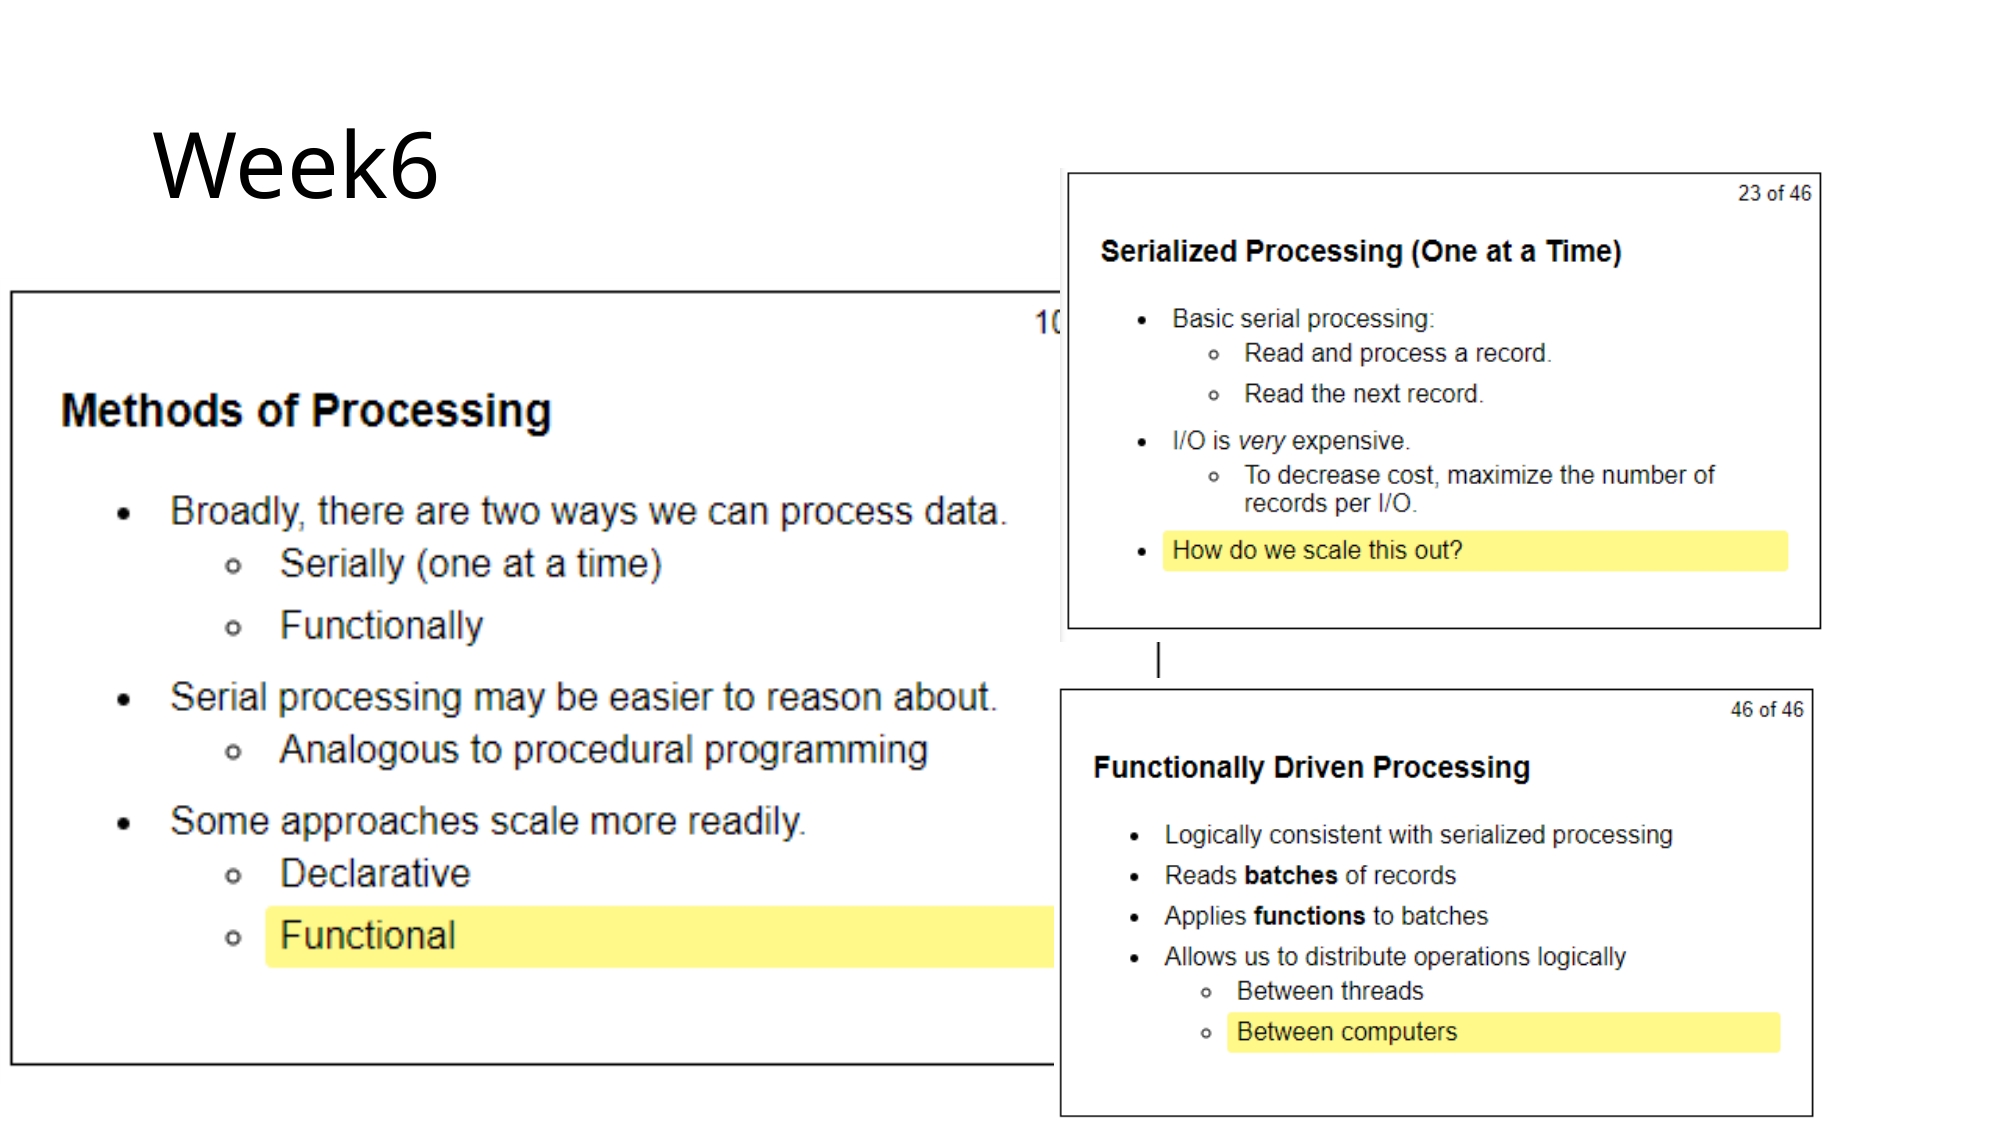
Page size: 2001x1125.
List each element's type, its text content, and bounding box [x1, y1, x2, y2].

title Week6 [137, 59, 1863, 278]
picture [0, 168, 1834, 1125]
